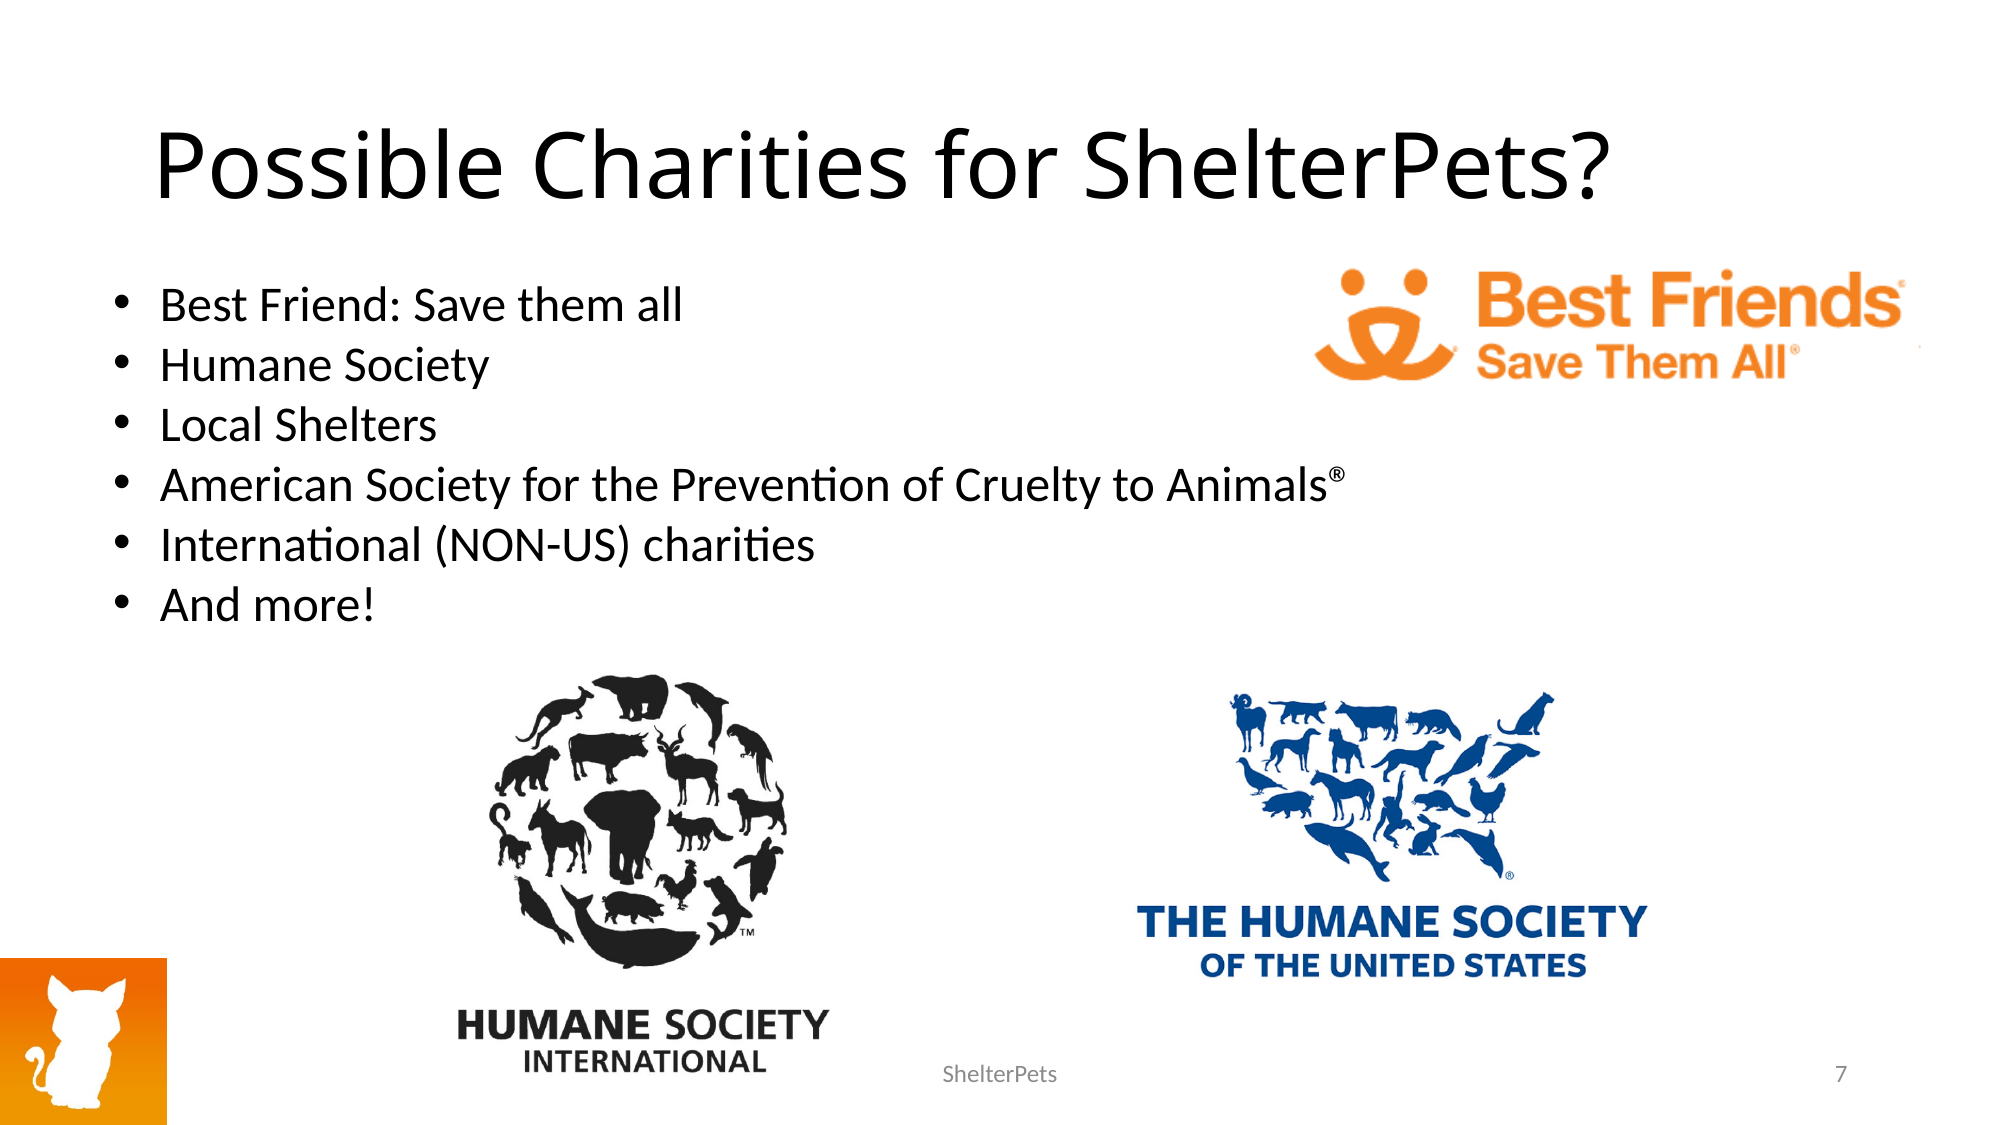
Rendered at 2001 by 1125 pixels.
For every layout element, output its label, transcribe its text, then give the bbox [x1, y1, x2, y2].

picture [0, 958, 167, 1125]
picture [455, 662, 847, 1103]
footer ShelterPets [847, 1042, 1338, 1103]
picture [1296, 250, 1927, 393]
slide_number 7 [1412, 1042, 1863, 1103]
title Possible Charities for ShelterPets? [137, 59, 1863, 264]
picture [1113, 672, 1655, 1006]
text_box Best Friend: Save them all Humane Society Local Shelters American Society for the Prevention of Cruelty to Animals® International (NON-US) charities And more! [98, 264, 1990, 1090]
